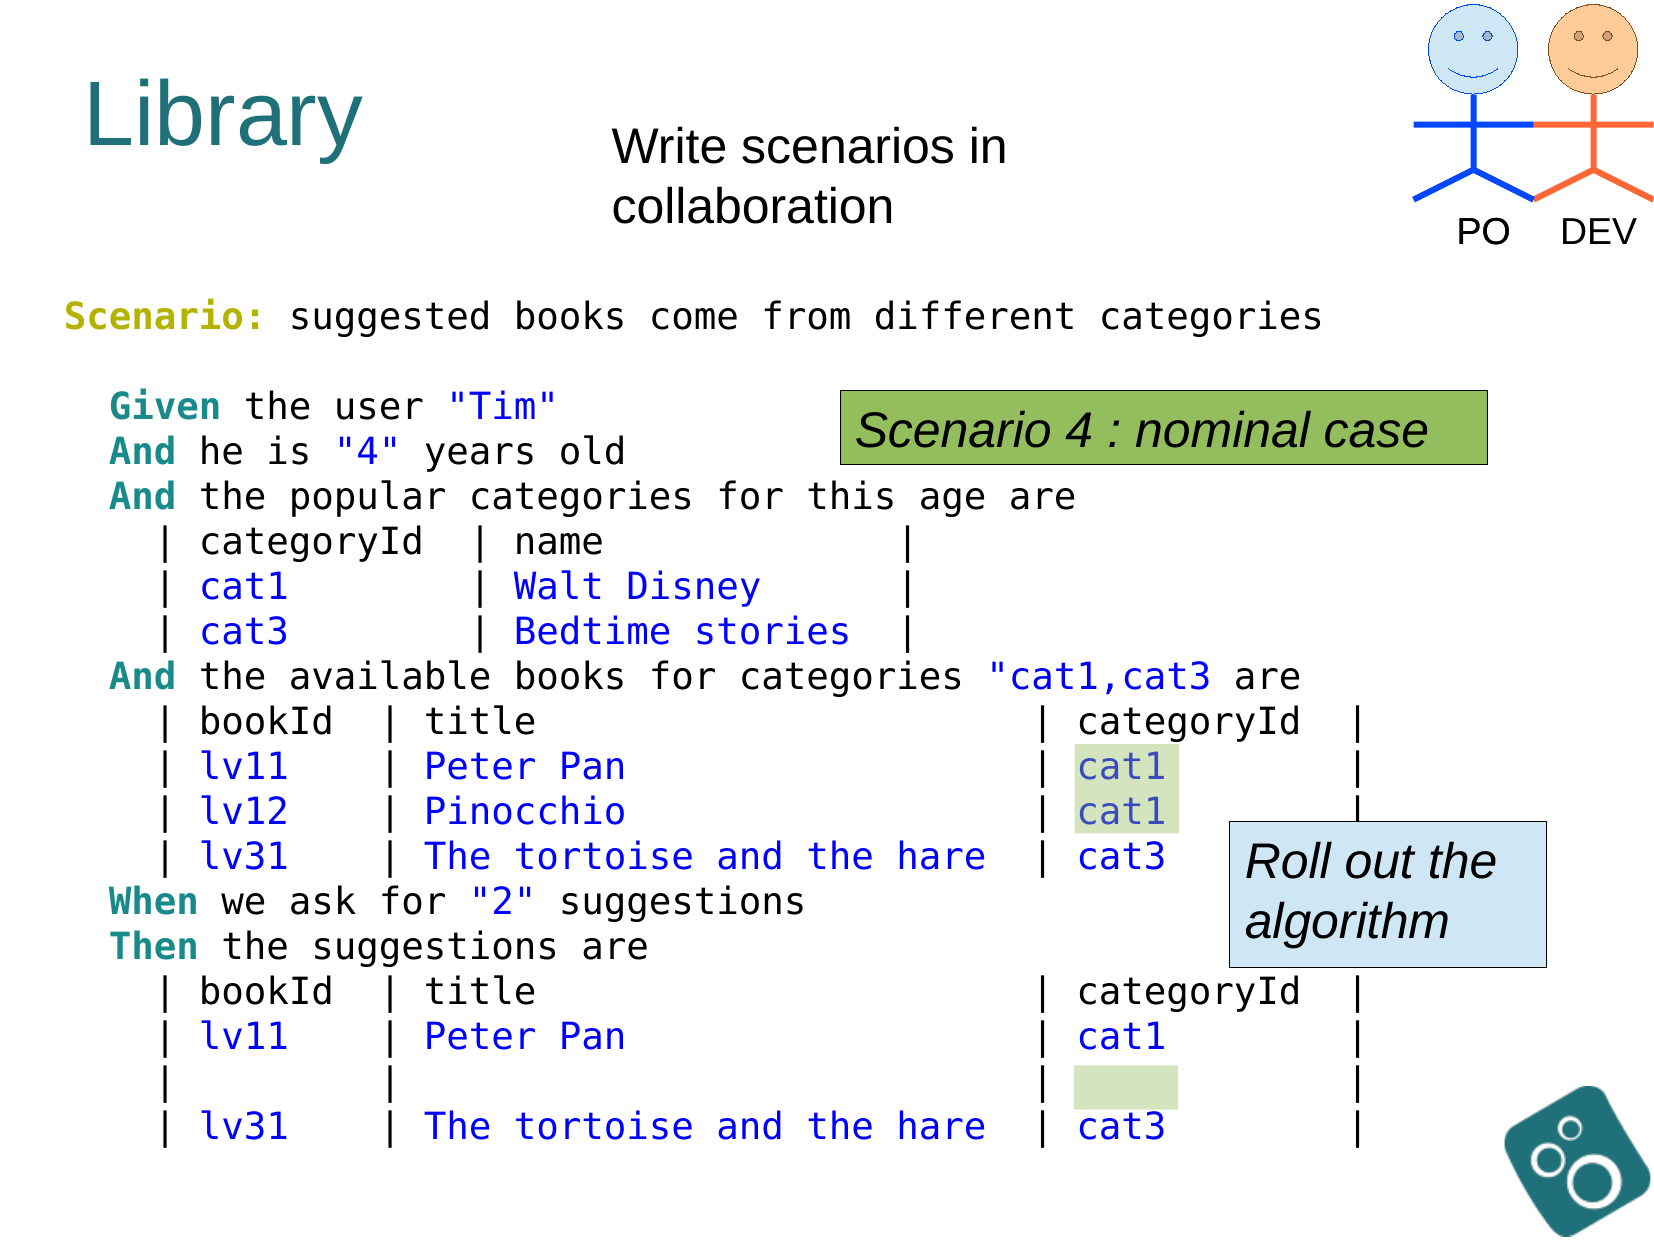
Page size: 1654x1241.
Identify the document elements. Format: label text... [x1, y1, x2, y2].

text_box Library [83, 5, 1571, 213]
text_box Write scenarios in collaboration [596, 106, 1320, 177]
text_box Scenario 4 : nominal case [840, 390, 1488, 465]
text_box [1571, 4, 1638, 95]
text_box Scenario: suggested books come from different categories Given the user "Tim" And he is "4" years old And the popular categories for this age are | categoryId | name | | cat1 | Walt Disney | | cat3 | Bedtime stories | And the available books for categories "cat1,cat3 are | bookId | title | categoryId | | lv11 | Peter Pan | cat1 | | lv12 | Pinocchio | cat1 | | lv31 | The tortoise and the hare | cat3 | When we ask for "2" suggestions Then the suggestions are | bookId | title | categoryId | | lv11 | Peter Pan | cat1 | | | | | | lv31 | The tortoise and the hare | cat3 | [3, 285, 1586, 1162]
text_box [1074, 744, 1180, 834]
picture [1503, 1086, 1654, 1237]
text_box Roll out the algorithm [1229, 821, 1547, 968]
text_box DEV [1533, 199, 1653, 256]
text_box PO [1413, 213, 1533, 256]
text_box [1073, 1065, 1179, 1110]
